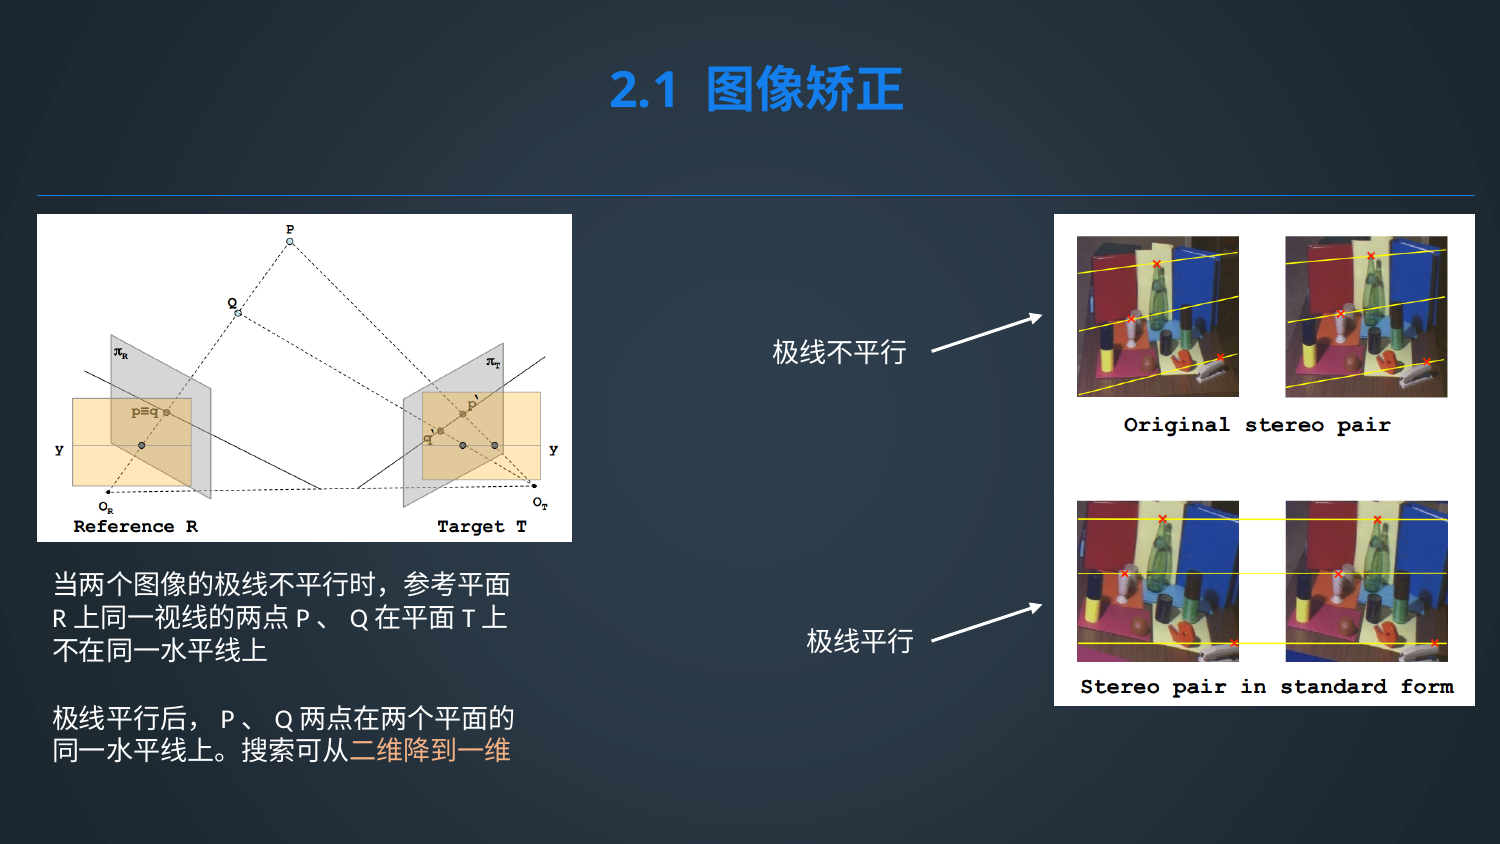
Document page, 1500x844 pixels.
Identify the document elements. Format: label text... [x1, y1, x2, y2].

text_box 当两个图像的极线不平行时，参考平面R上同一视线的两点P、Q在平面T上不在同一水平线上 [37, 560, 539, 673]
picture [0, 0, 1500, 844]
text_box 极线平行后，P、Q两点在两个平面的同一水平线上。搜索可从二维降到一维 [37, 693, 539, 774]
text_box 极线平行 [791, 617, 932, 665]
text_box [931, 604, 1043, 642]
text_box 极线不平行 [757, 327, 932, 375]
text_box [931, 314, 1043, 352]
text_box 2.1 图像矫正 [594, 49, 921, 125]
